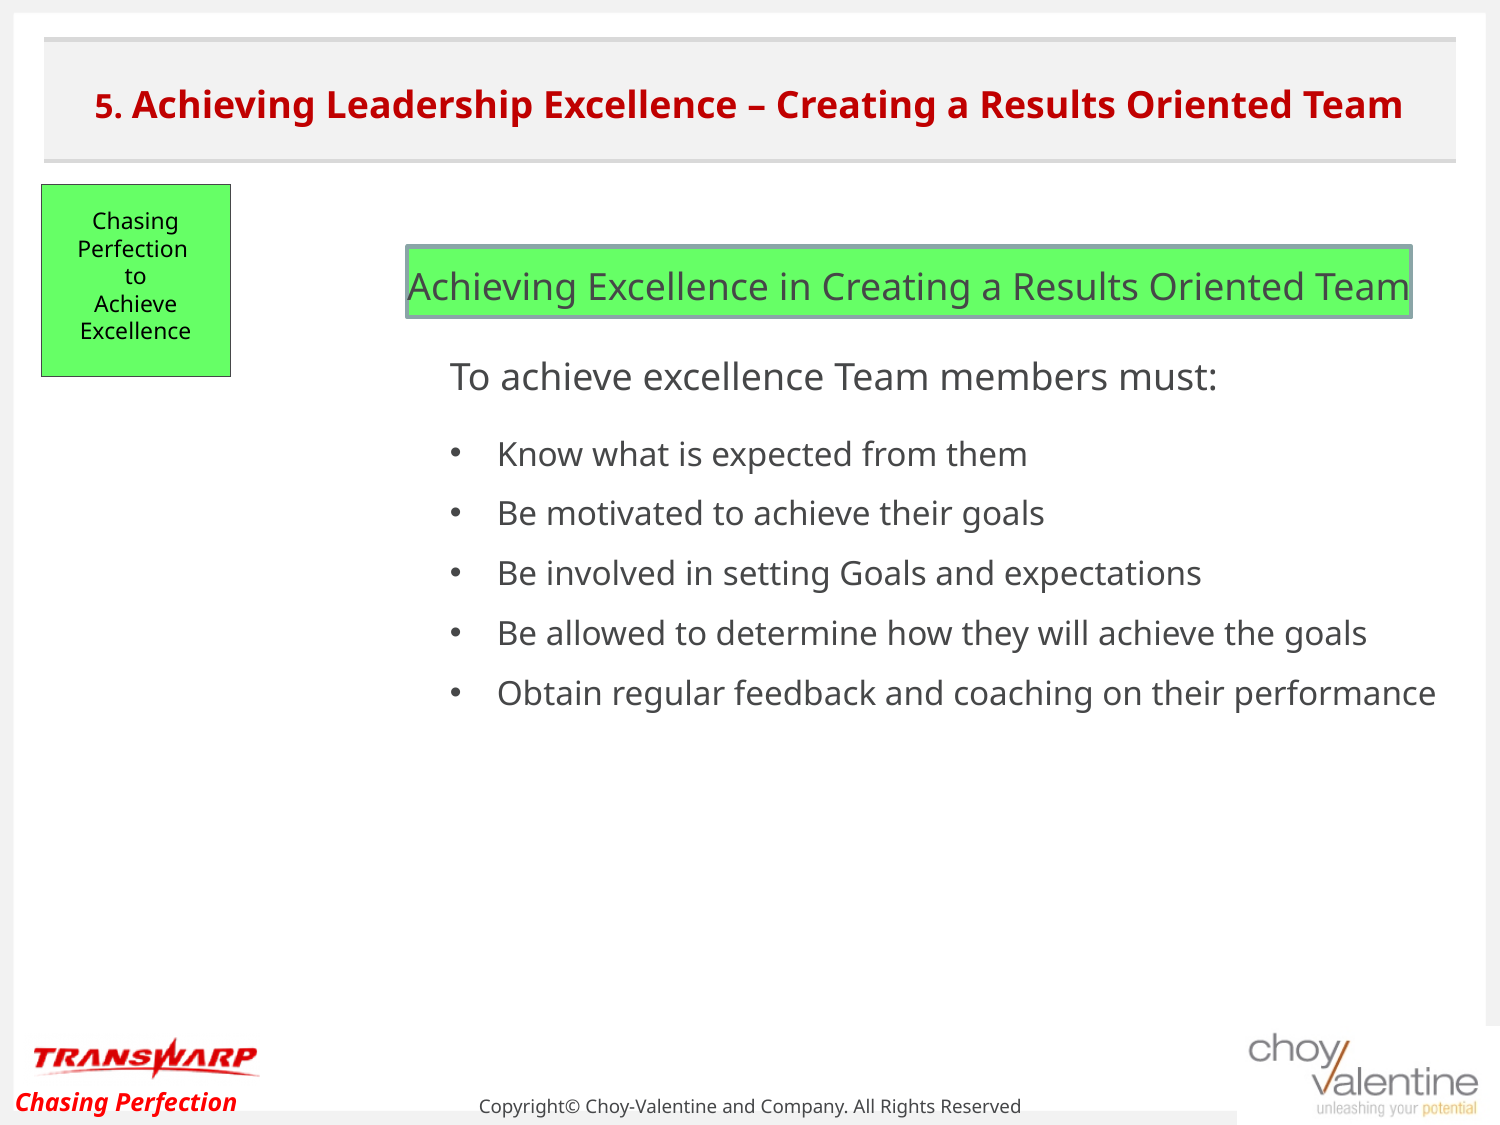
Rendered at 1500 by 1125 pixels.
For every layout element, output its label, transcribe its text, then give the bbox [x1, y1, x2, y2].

text_box Chasing Perfection to Achieve Excellence [41, 184, 231, 377]
picture [0, 0, 1500, 1125]
text_box Achieving Excellence in Creating a Results Oriented Team To achieve excellence Team members must: Know what is expected from them Be motivated to achieve their goals Be involved in setting Goals and expectations Be allowed to determine how they will achieve the goals Obtain regular feedback and coaching on their performance [360, 255, 1459, 735]
text_box [405, 244, 1413, 255]
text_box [0, 1033, 331, 1125]
title 5. Achieving Leadership Excellence – Creating a Results Oriented Team [17, 44, 1483, 163]
